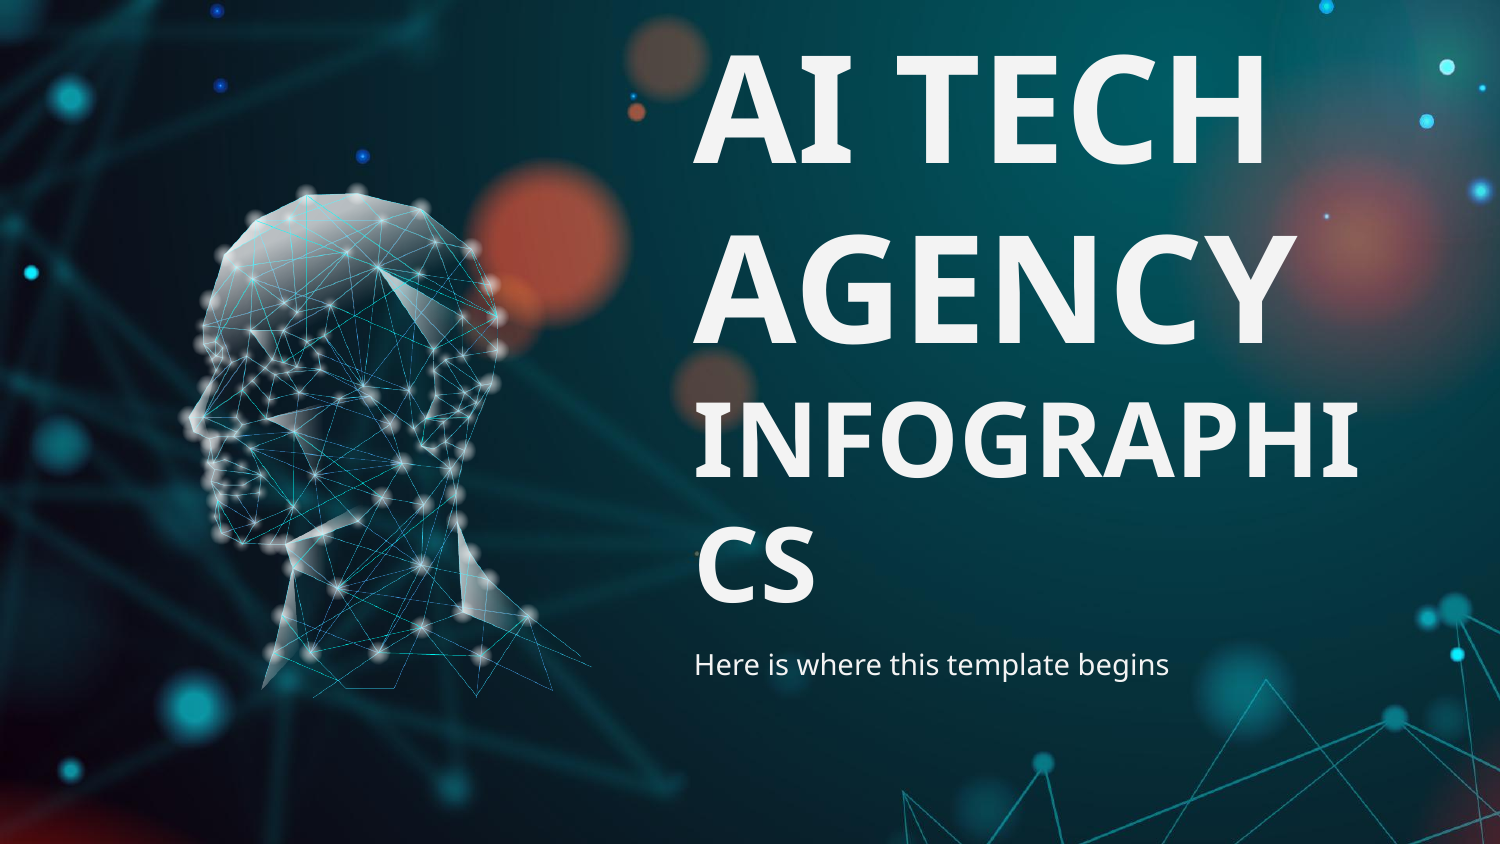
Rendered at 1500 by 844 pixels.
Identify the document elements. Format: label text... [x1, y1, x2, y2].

picture [1388, 589, 1399, 593]
picture [645, 189, 649, 206]
picture [1490, 679, 1500, 701]
picture [657, 239, 662, 256]
picture [1413, 577, 1424, 581]
picture [1412, 601, 1419, 607]
picture [670, 277, 674, 293]
picture [1438, 564, 1449, 571]
picture [1426, 552, 1436, 556]
picture [997, 820, 1006, 831]
picture [625, 89, 630, 100]
picture [0, 0, 1500, 844]
picture [1437, 589, 1444, 595]
subtitle Here is where this template begins [679, 631, 1383, 692]
title AI TECH AGENCY INFOGRAPHICS [679, 152, 1383, 631]
picture [1011, 802, 1018, 812]
picture [1463, 552, 1474, 556]
